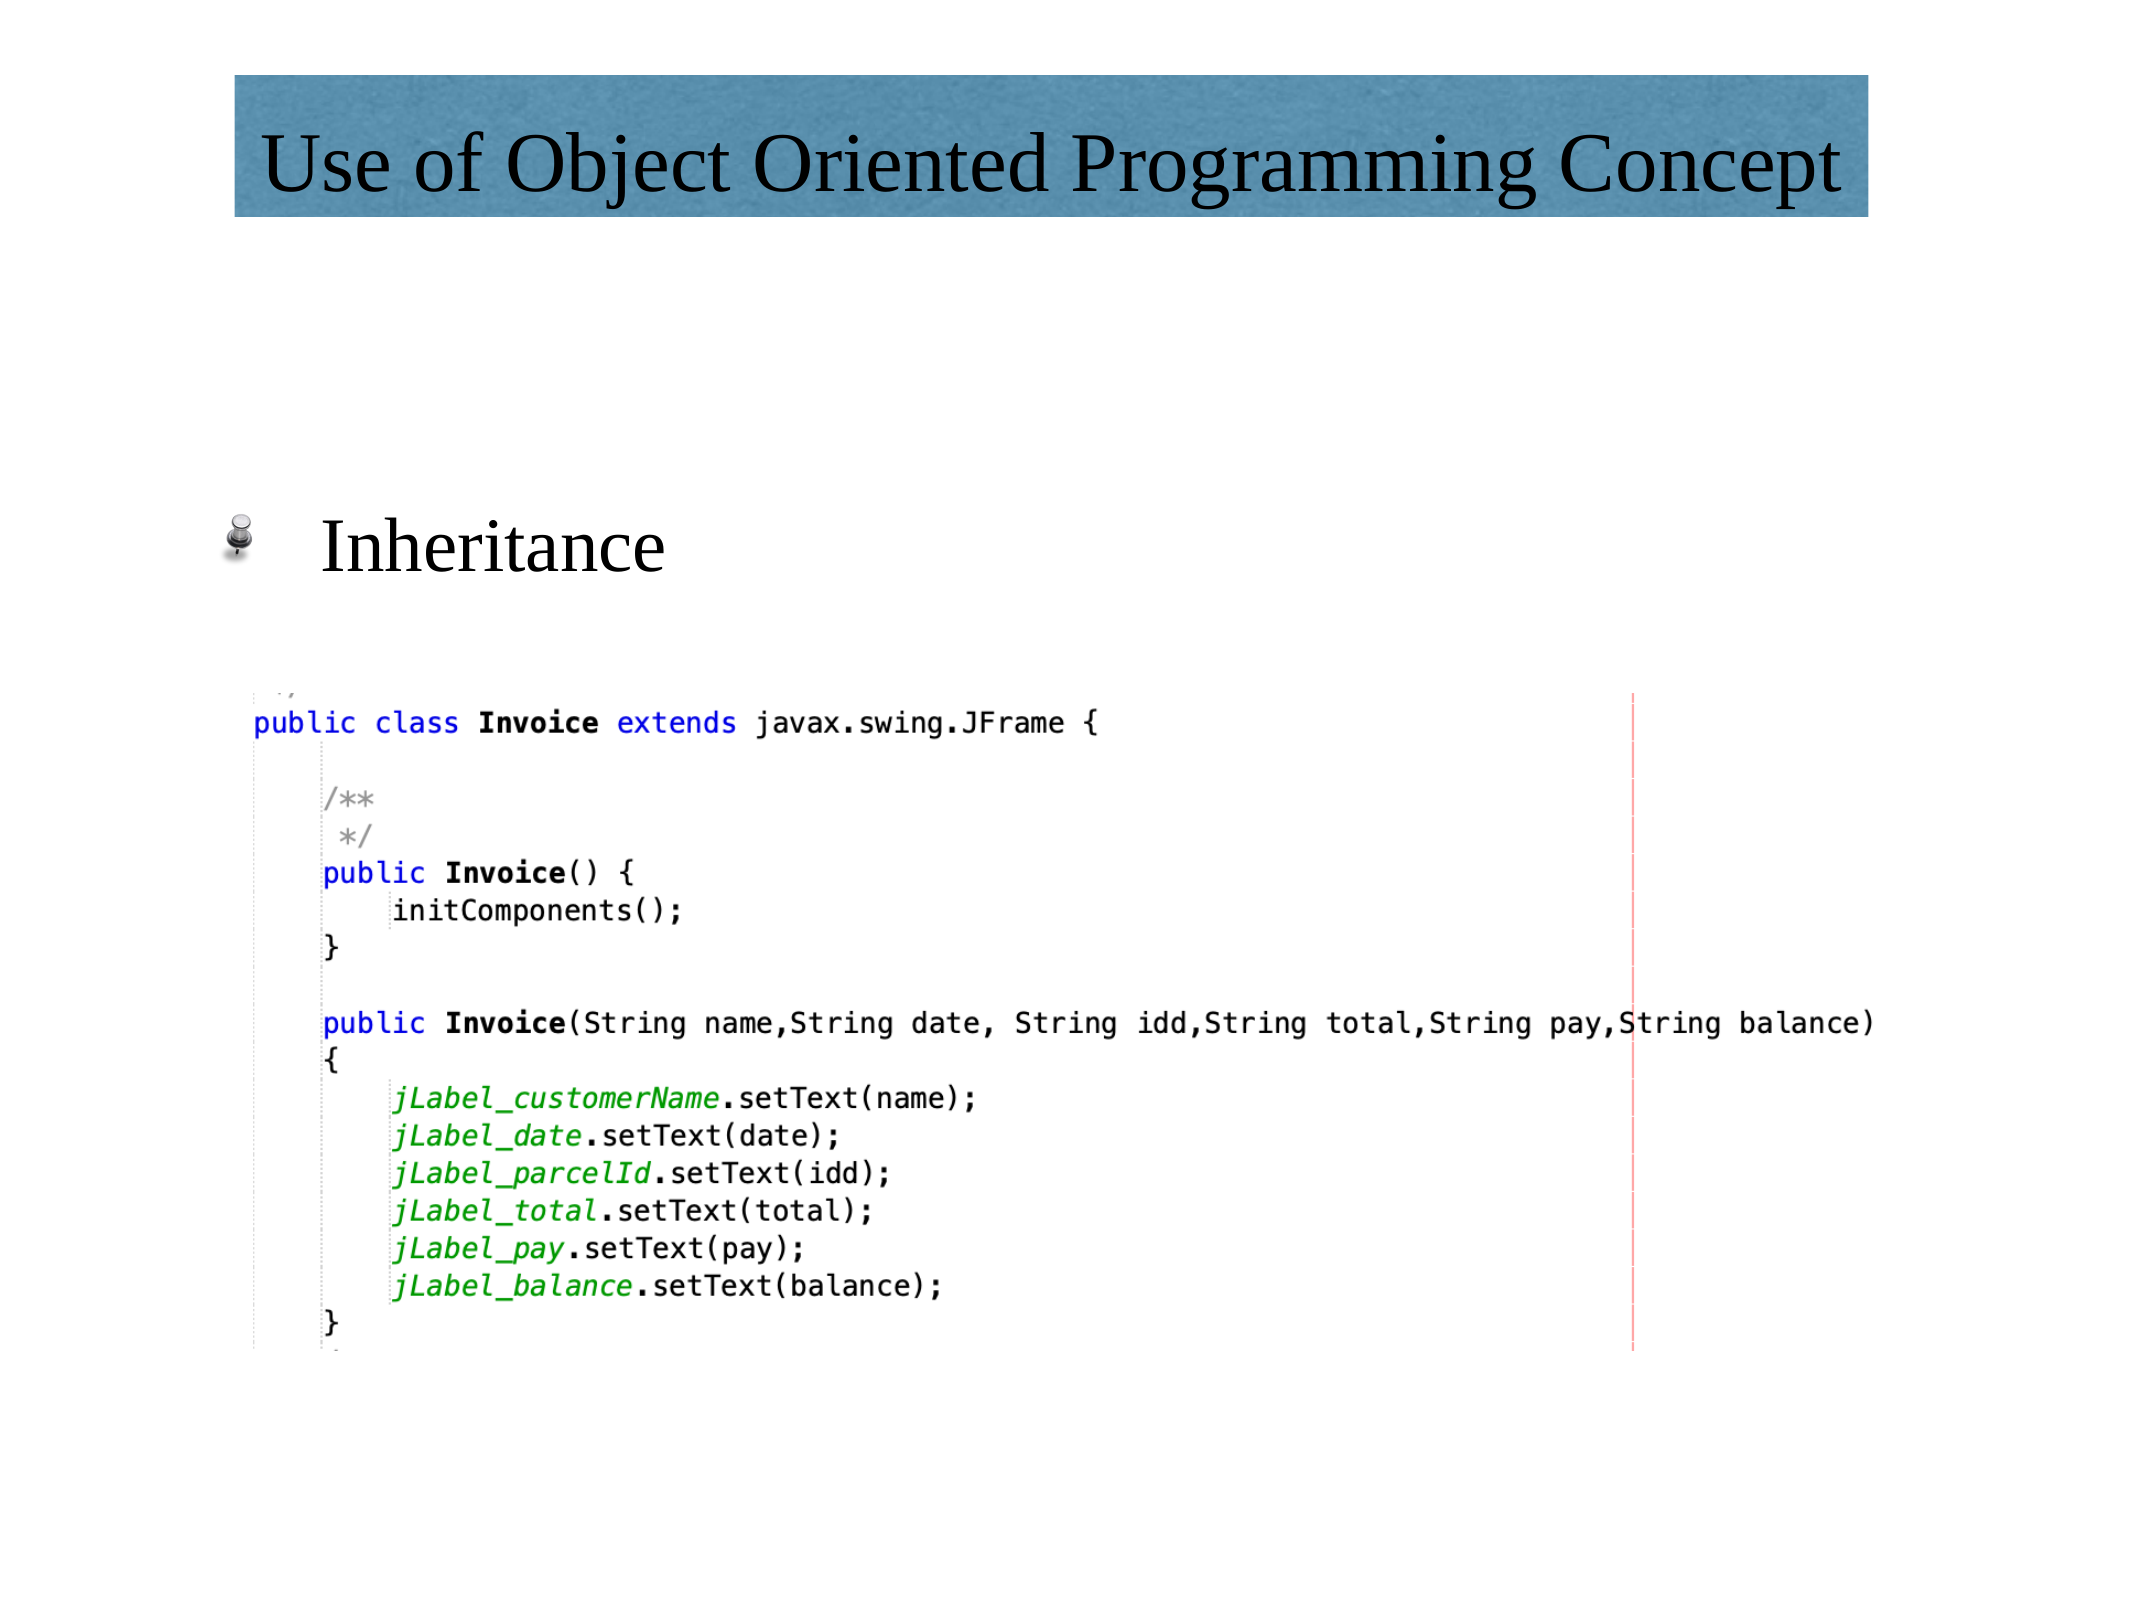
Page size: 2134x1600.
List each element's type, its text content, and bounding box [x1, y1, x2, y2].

picture [216, 513, 255, 568]
title Use of Object Oriented Programming Concept [234, 74, 1869, 218]
picture [239, 693, 1957, 1351]
subtitle Inheritance [207, 439, 1926, 595]
